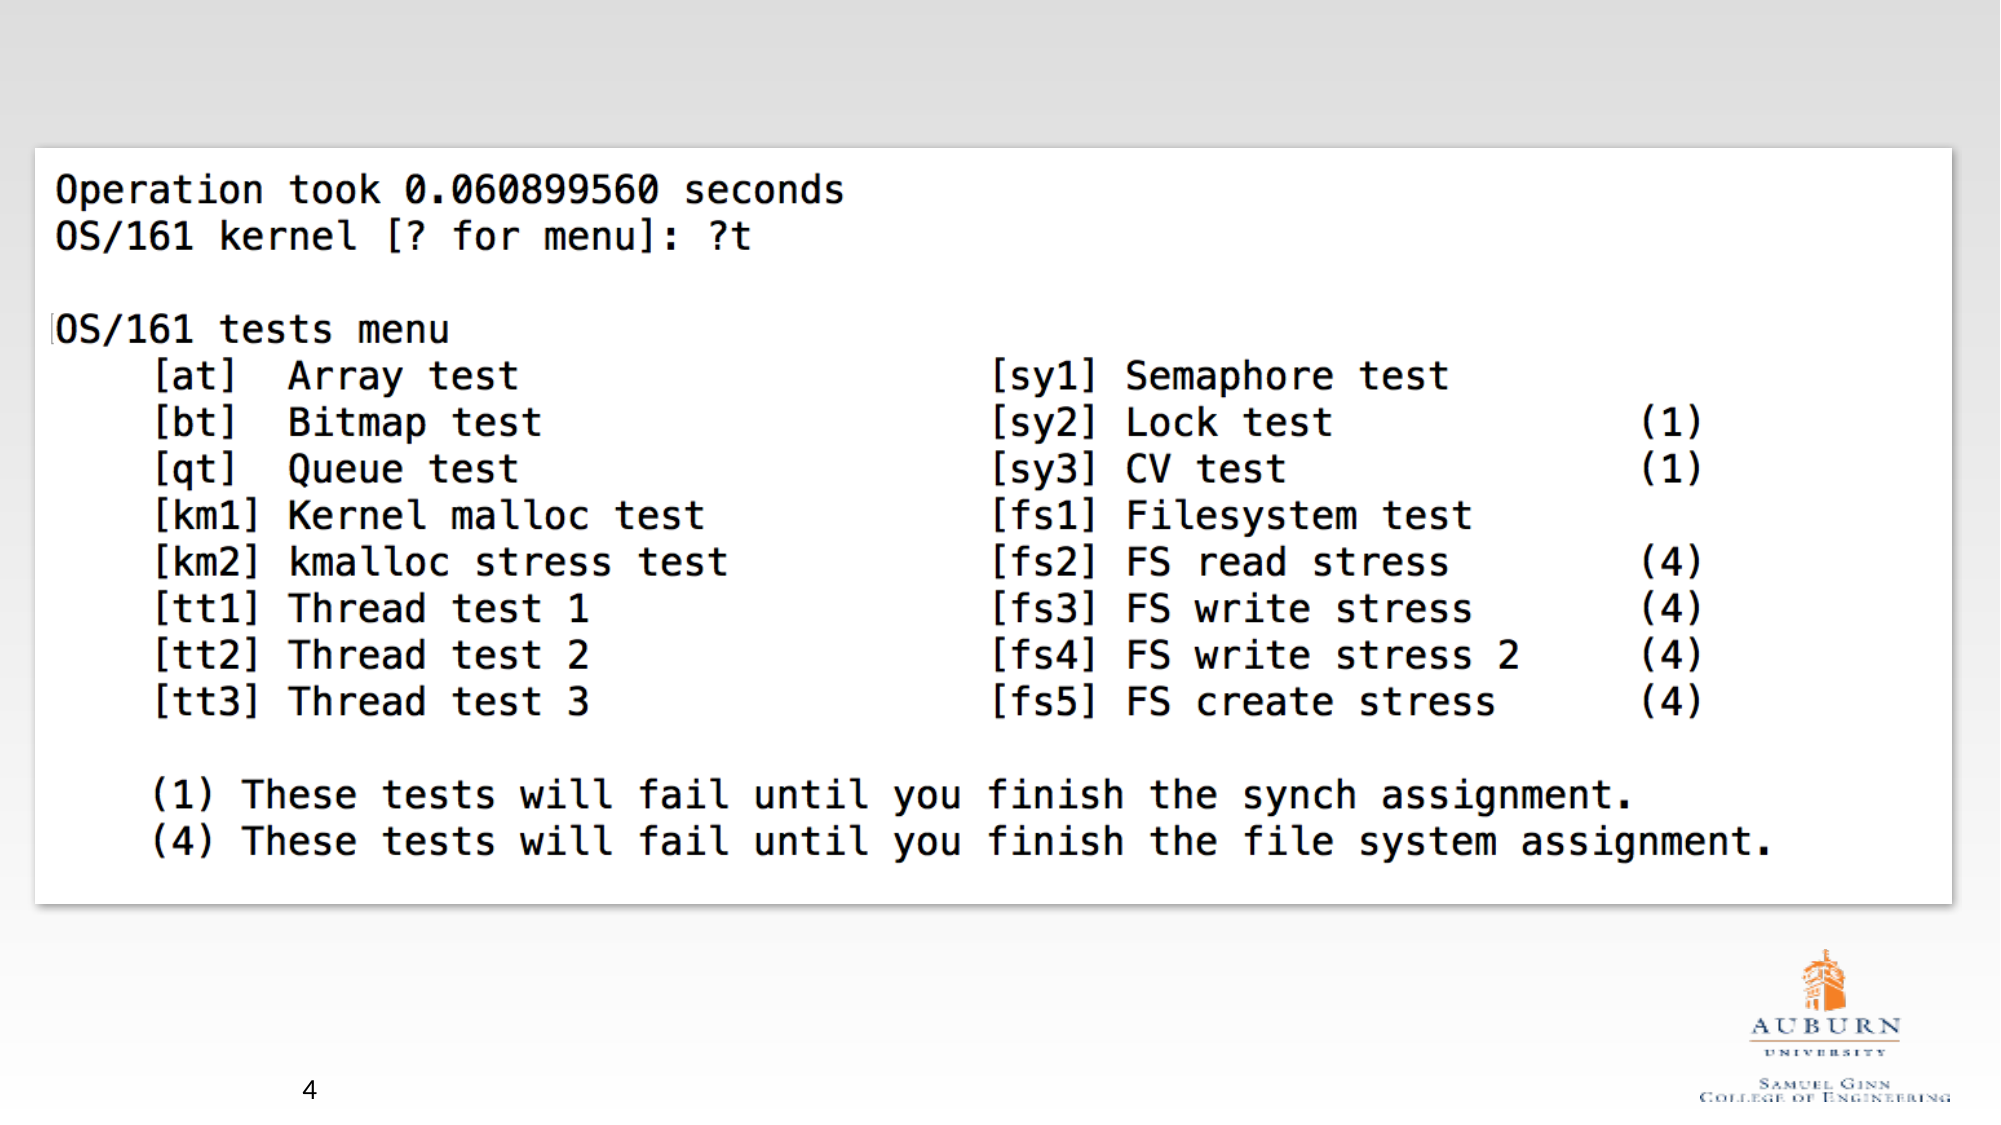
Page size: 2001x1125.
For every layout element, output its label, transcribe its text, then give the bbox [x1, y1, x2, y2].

picture [1700, 949, 1950, 1102]
slide_number 4 [287, 1062, 488, 1125]
picture [49, 162, 1938, 891]
